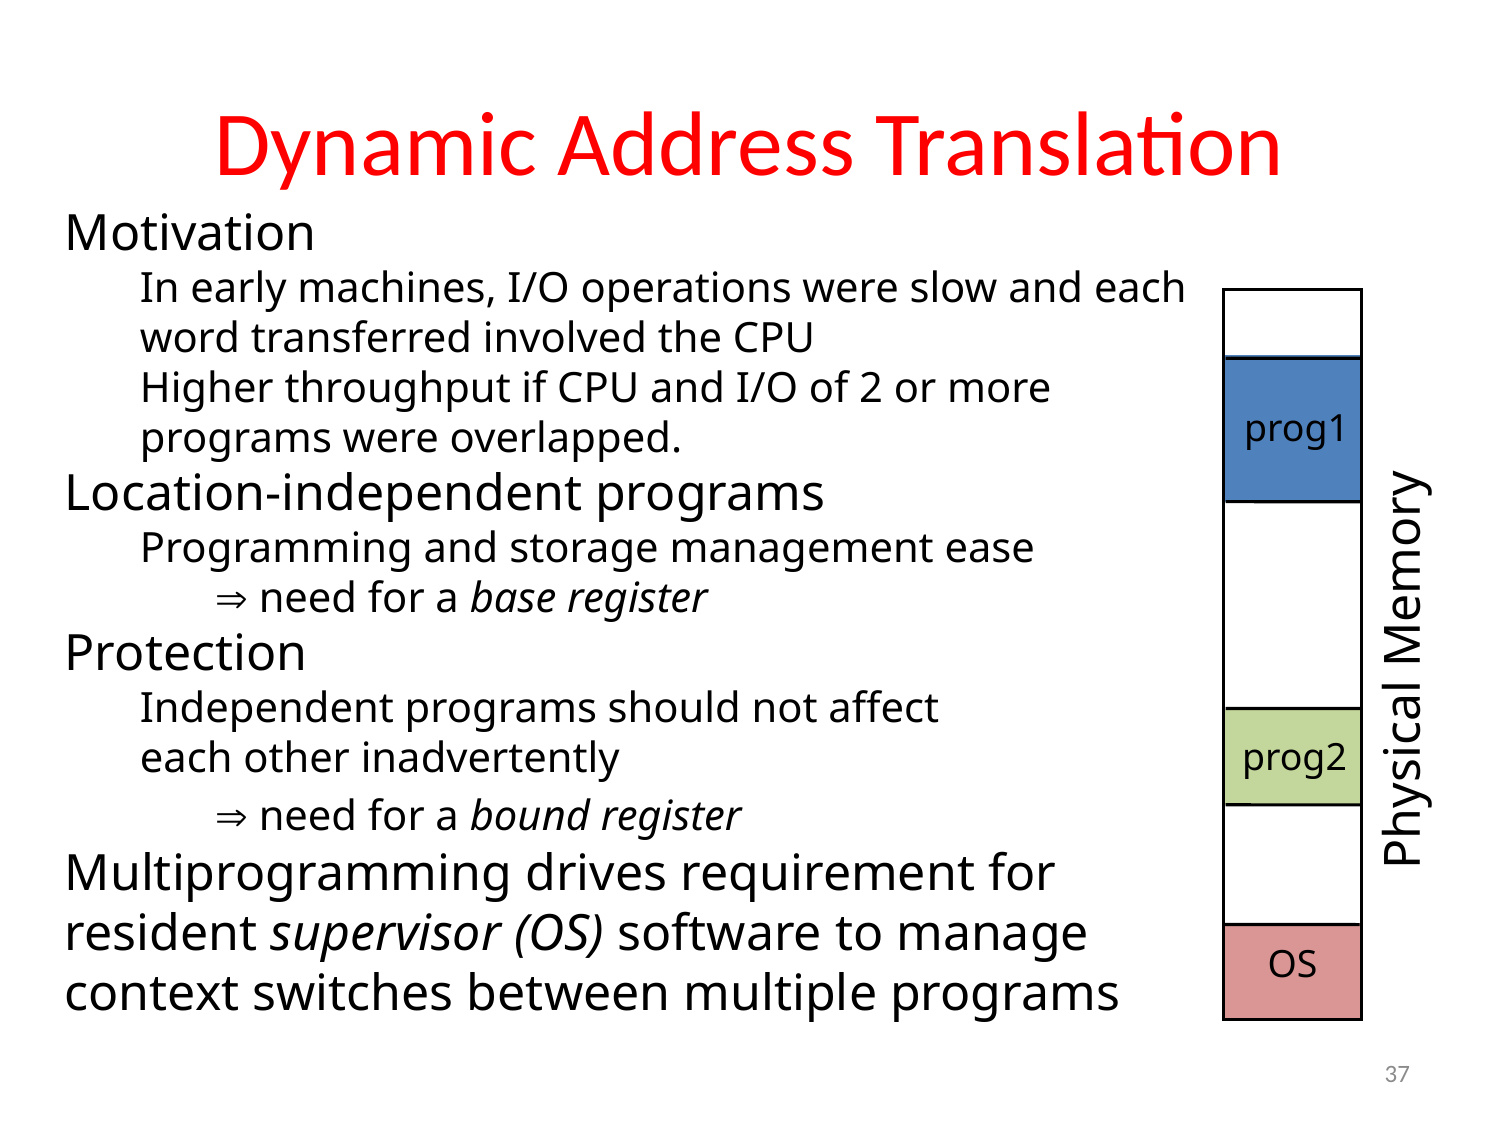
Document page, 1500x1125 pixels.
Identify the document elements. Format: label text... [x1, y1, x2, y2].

text_box Motivation In early machines, I/O operations were slow and each word transferred involved the CPU Higher throughput if CPU and I/O of 2 or more programs were overlapped. Location-independent programs Programming and storage management ease  need for a base register Protection Independent programs should not affect each other inadvertently  need for a bound register Multiprogramming drives requirement for resident supervisor (OS) software to manage context switches between multiple programs [50, 193, 1225, 1028]
text_box Physical Memory [1367, 456, 1438, 885]
slide_number 37 [1074, 1042, 1425, 1103]
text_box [1223, 288, 1362, 1021]
title Dynamic Address Translation [75, 45, 1425, 233]
